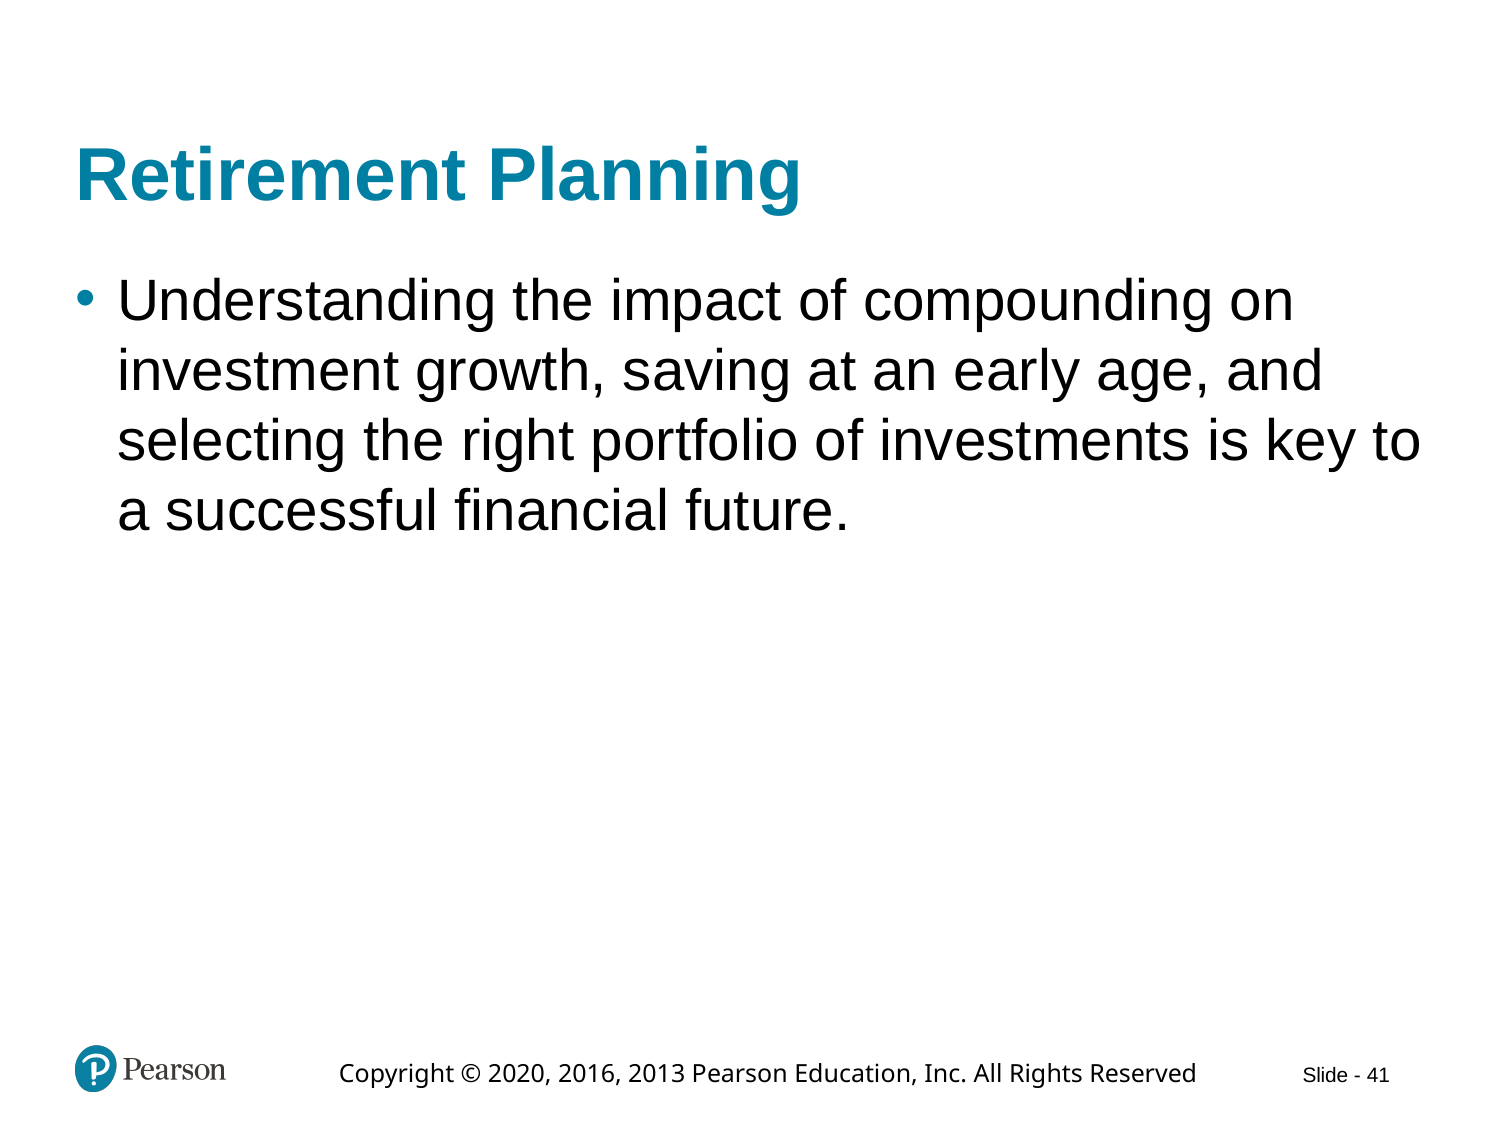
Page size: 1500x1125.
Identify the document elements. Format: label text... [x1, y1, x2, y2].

title Retirement Planning [75, 35, 1425, 216]
list Understanding the impact of compounding on investment growth, saving at an early age, and selecting the right portfolio of investments is key to a successful financial future. [75, 262, 1425, 1005]
picture [83, 1054, 109, 1079]
picture [75, 1045, 90, 1061]
picture [101, 1045, 226, 1092]
picture [75, 1078, 86, 1092]
